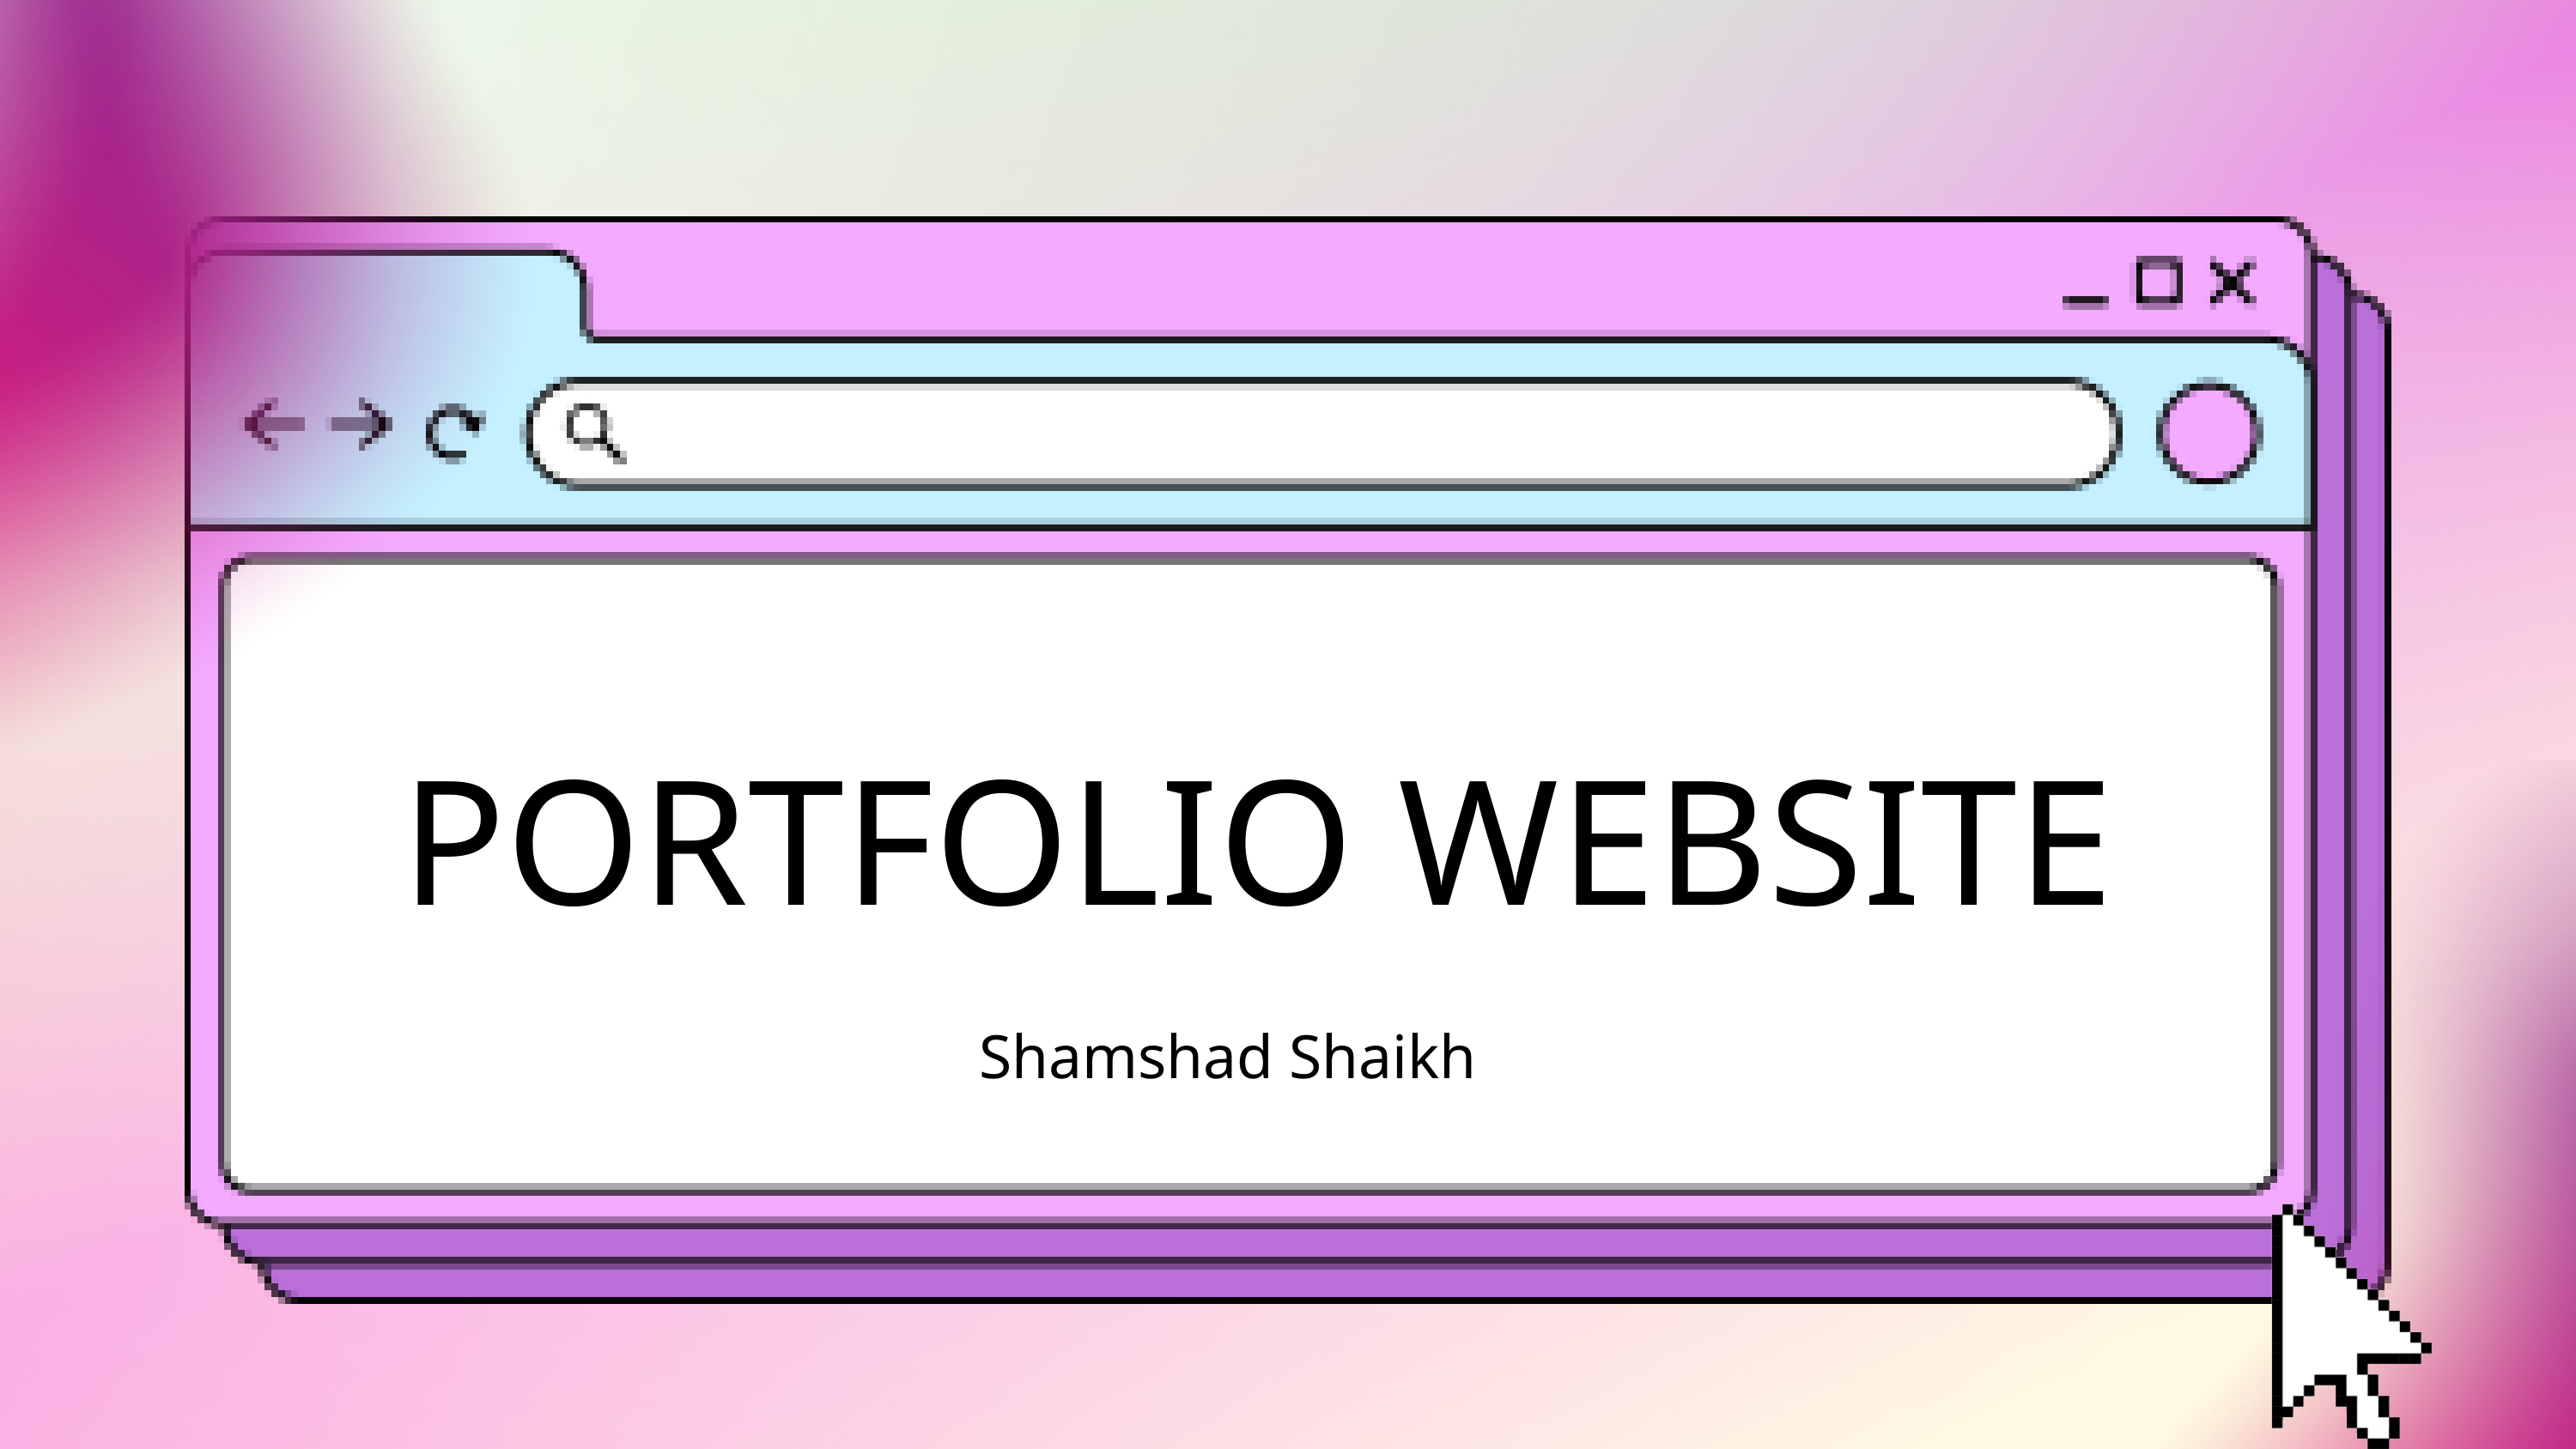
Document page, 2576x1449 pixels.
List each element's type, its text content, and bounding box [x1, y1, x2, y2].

text_box [538, 0, 2576, 760]
text_box PORTFOLIO WEBSITE [264, 697, 2251, 940]
text_box [0, 0, 538, 761]
text_box [0, 761, 1937, 1449]
text_box [2251, 760, 2576, 1449]
text_box [538, 216, 2391, 760]
picture [1941, 911, 2432, 1449]
text_box Shamshad Shaikh [409, 1007, 1937, 1091]
text_box [185, 761, 1937, 1304]
